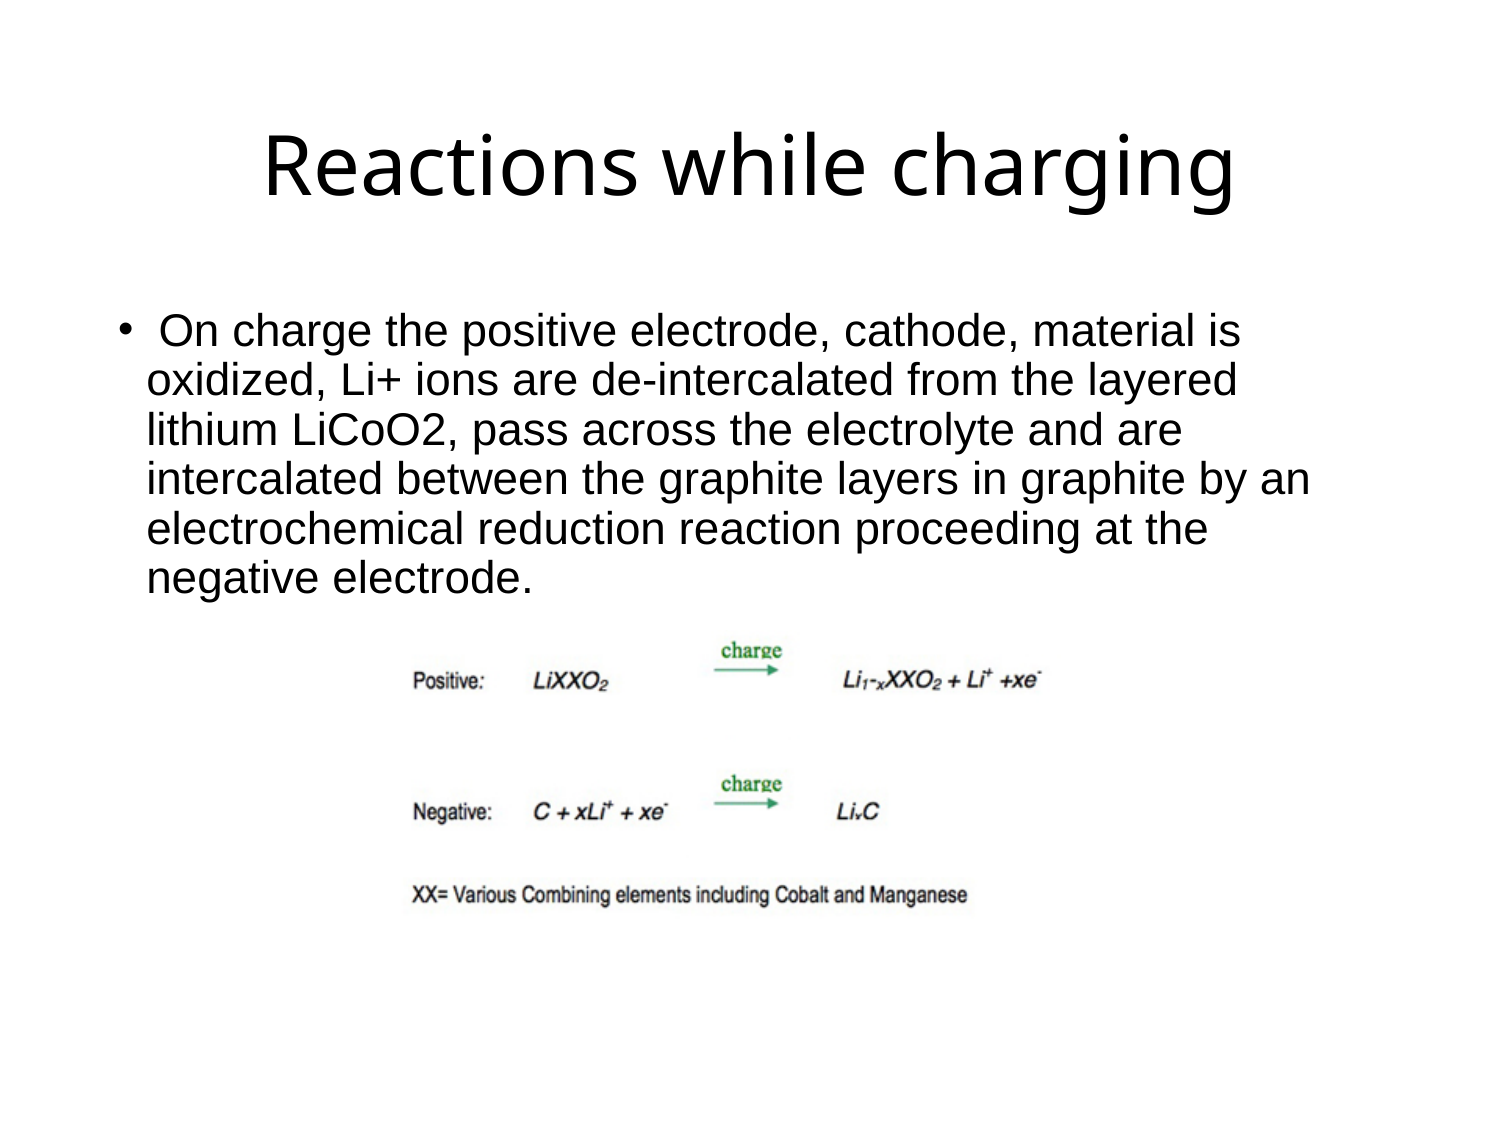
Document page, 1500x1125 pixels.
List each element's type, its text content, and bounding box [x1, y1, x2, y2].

picture [393, 630, 1065, 934]
list On charge the positive electrode, cathode, material is oxidized, Li+ ions are de-intercalated from the layered lithium LiCoO2, pass across the electrolyte and are intercalated between the graphite layers in graphite by an electrochemical reduction reaction proceeding at the negative electrode. [103, 299, 1397, 1014]
title Reactions while charging [103, 59, 1397, 278]
